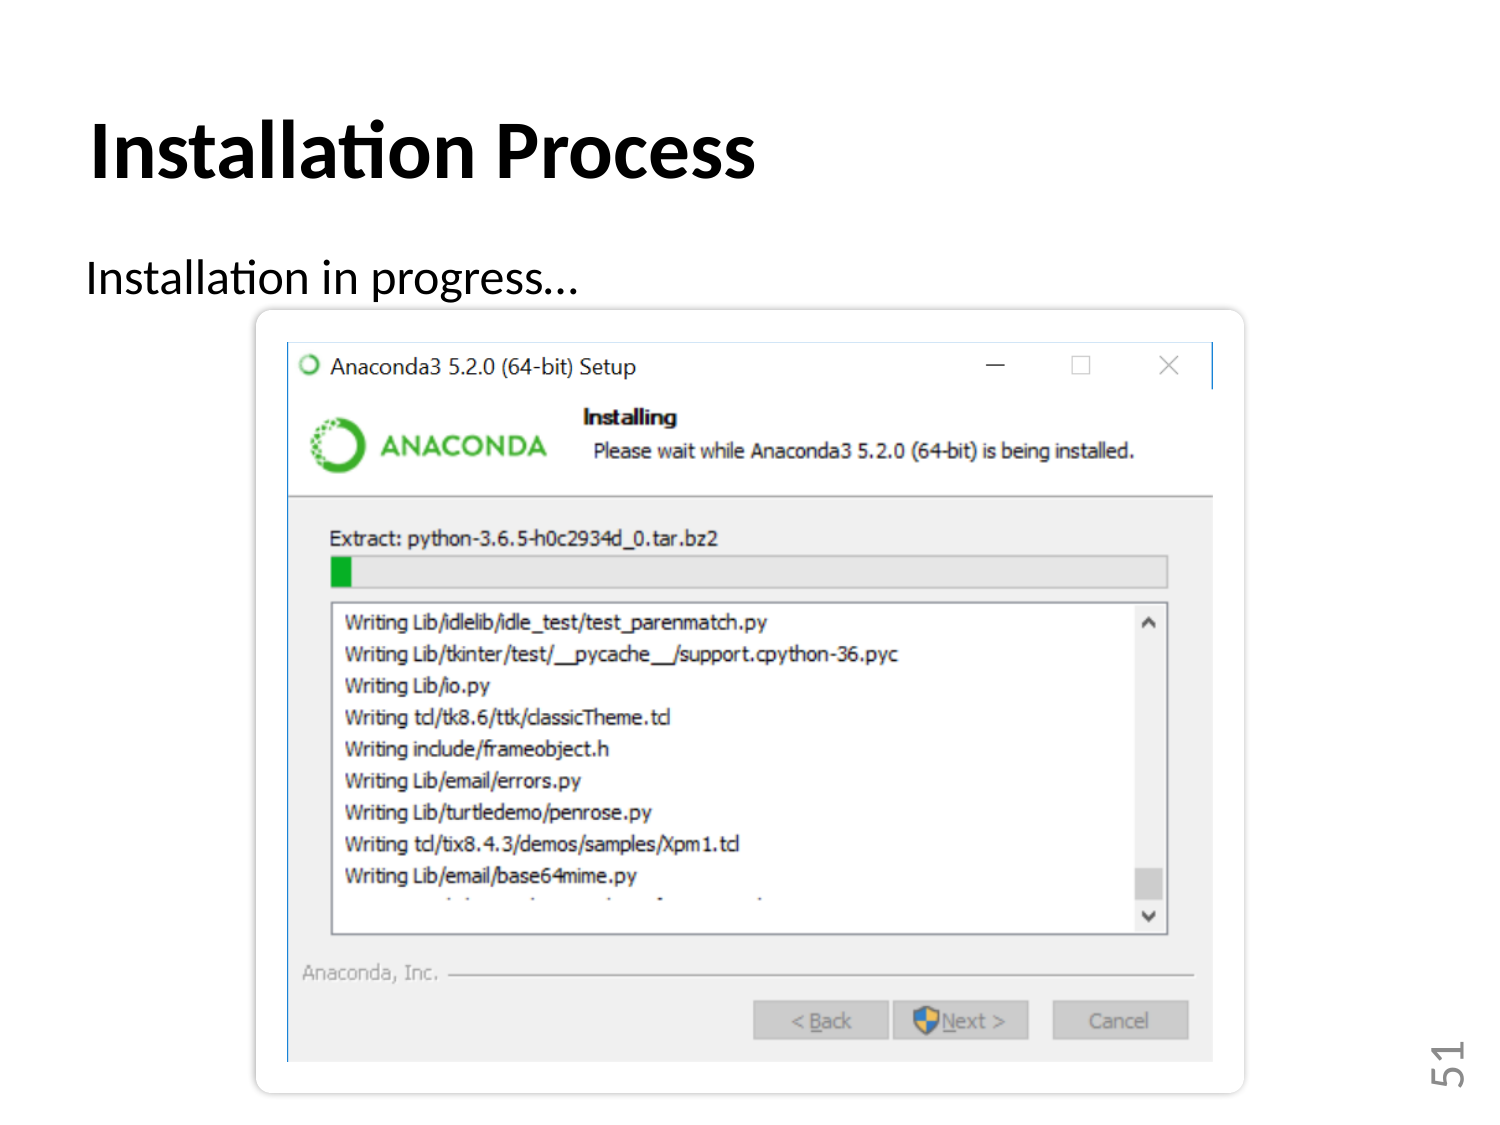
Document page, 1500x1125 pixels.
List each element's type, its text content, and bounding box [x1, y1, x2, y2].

picture [286, 341, 1214, 1063]
text_box Installation Process [74, 87, 1438, 203]
slide_number 51 [1412, 1025, 1475, 1125]
text_box Installation in progress… [70, 237, 1434, 313]
